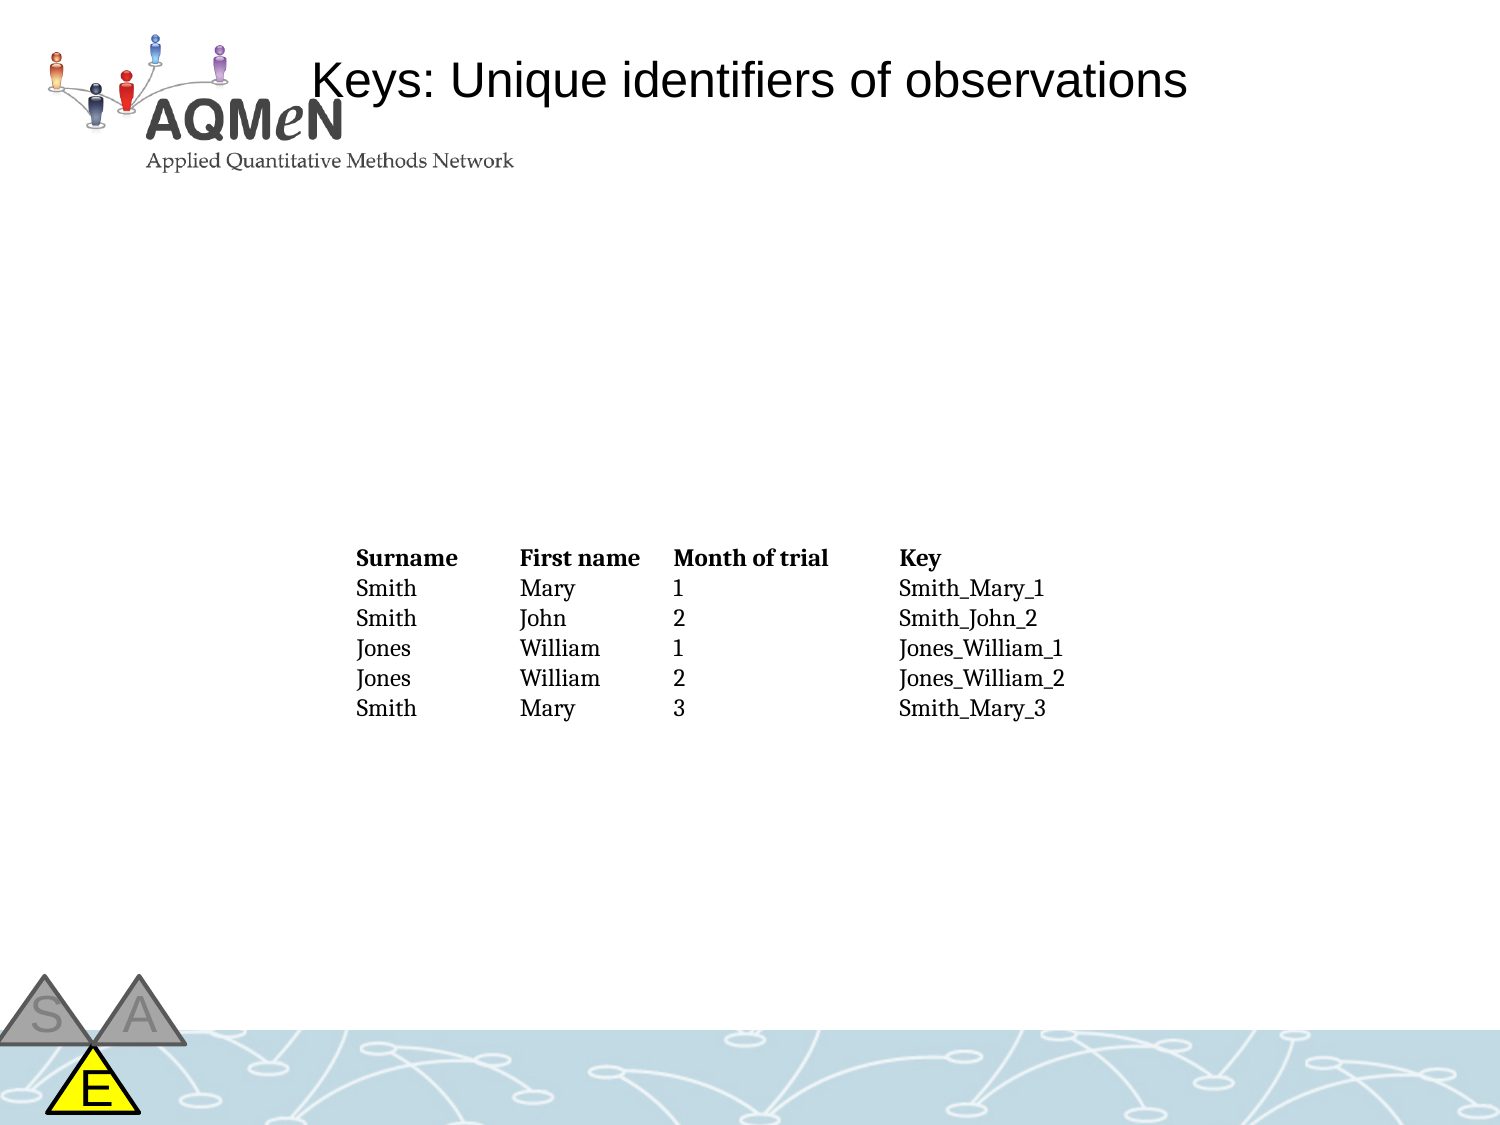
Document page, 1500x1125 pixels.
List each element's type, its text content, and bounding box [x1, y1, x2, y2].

title Keys: Unique identifiers of observations [75, 45, 1425, 233]
table_cell Smith_John_2 [889, 604, 1154, 634]
table_cell Mary [509, 694, 662, 724]
table_cell Smith [346, 694, 509, 724]
table_cell 1 [662, 575, 887, 604]
table_cell John [509, 604, 662, 634]
table_header Surname [346, 544, 509, 573]
table_cell Smith_Mary_3 [889, 694, 1154, 724]
table_cell Jones [346, 664, 509, 694]
table_cell 3 [662, 694, 887, 724]
picture [47, 34, 514, 173]
table_cell Jones_William_2 [889, 664, 1154, 694]
table_cell Smith_Mary_1 [889, 575, 1154, 604]
picture [186, 1030, 1500, 1125]
table_cell William [509, 634, 662, 664]
table_cell Mary [509, 575, 662, 604]
table_cell Jones [346, 634, 509, 664]
table_header First name [509, 544, 662, 573]
table_cell 2 [662, 664, 887, 694]
table_cell Jones_William_1 [889, 634, 1154, 664]
table_header Month of trial [662, 544, 887, 573]
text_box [0, 973, 186, 1125]
table_cell William [509, 664, 662, 694]
table_cell 1 [662, 634, 887, 664]
table_cell Smith [346, 604, 509, 634]
table_cell 2 [662, 604, 887, 634]
table_header Key [889, 544, 1154, 573]
table_cell Smith [346, 575, 509, 604]
